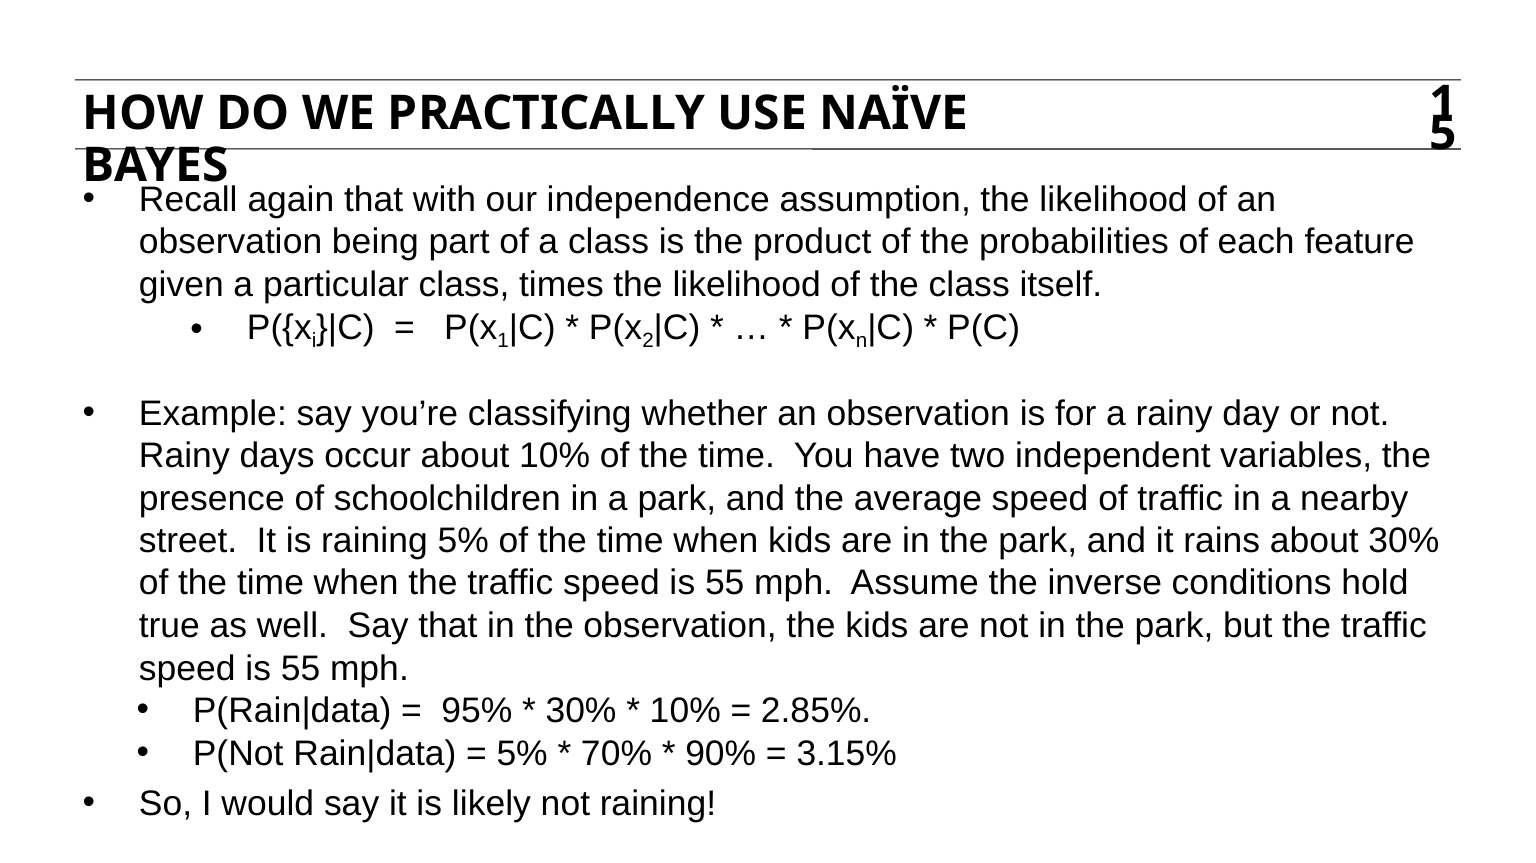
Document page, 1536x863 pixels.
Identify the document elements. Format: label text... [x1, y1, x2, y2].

text_box Recall again that with our independence assumption, the likelihood of an observation being part of a class is the product of the probabilities of each feature given a particular class, times the likelihood of the class itself. P({xi}|C) = P(x1|C) * P(x2|C) * … * P(xn|C) * P(C) Example: say you’re classifying whether an observation is for a rainy day or not. Rainy days occur about 10% of the time. You have two independent variables, the presence of schoolchildren in a park, and the average speed of traffic in a nearby street. It is raining 5% of the time when kids are in the park, and it rains about 30% of the time when the traffic speed is 55 mph. Assume the inverse conditions hold true as well. Say that in the observation, the kids are not in the park, but the traffic speed is 55 mph. P(Rain|data) = 95% * 30% * 10% = 2.85%. P(Not Rain|data) = 5% * 70% * 90% = 3.15% So, I would say it is likely not raining! [67, 168, 1468, 830]
list How do we practically use naïve bayes [67, 81, 1118, 132]
slide_number 15 [1419, 86, 1461, 138]
